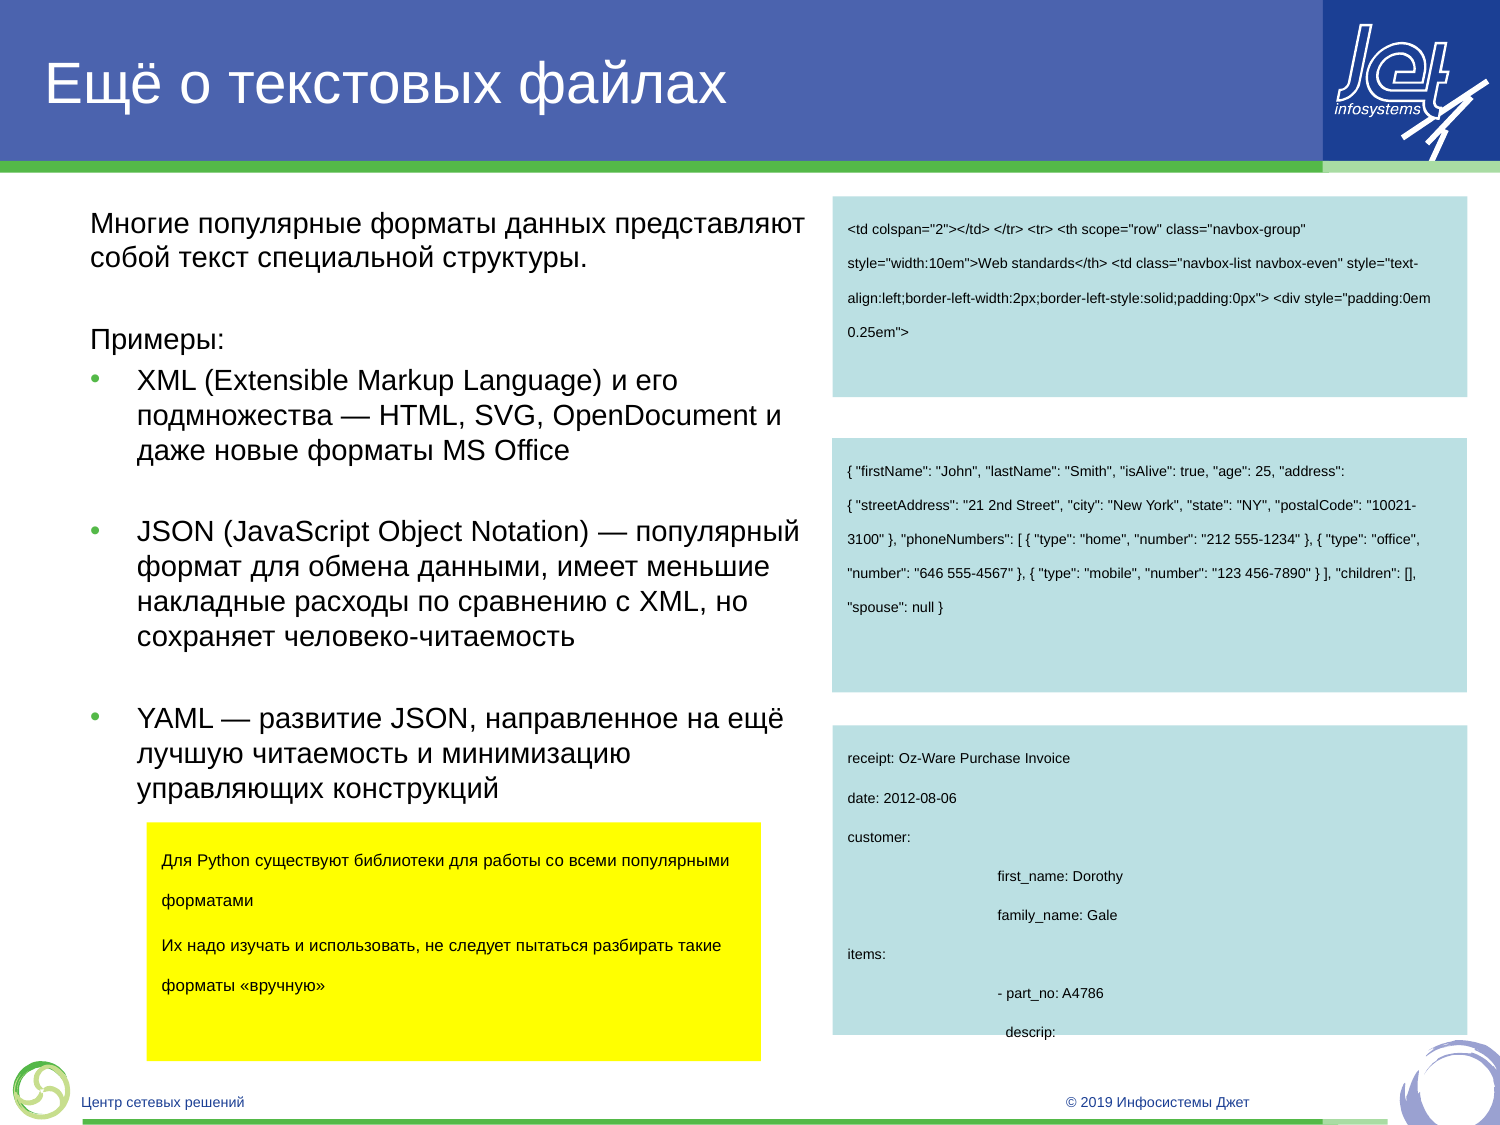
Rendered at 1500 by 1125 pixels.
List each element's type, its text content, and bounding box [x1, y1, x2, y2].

text_box <td colspan="2"></td> </tr> <tr> <th scope="row" class="navbox-group" style="width:10em">Web standards</th> <td class="navbox-list navbox-even" style="text-align:left;border-left-width:2px;border-left-style:solid;padding:0px"> <div style="padding:0em 0.25em"> [832, 196, 1468, 398]
list Многие популярные форматы данных представляют собой текст специальной структуры. Примеры: XML (Extensible Markup Language) и его подмножества — HTML, SVG, OpenDocument и даже новые форматы MS Office JSON (JavaScript Object Notation) — популярный формат для обмена данными, имеет меньшие накладные расходы по сравнению с XML, но сохраняет человеко-читаемость YAML — развитие JSON, направленное на ещё лучшую читаемость и минимизацию управляющих конструкций [75, 196, 833, 823]
text_box receipt: Oz-Ware Purchase Invoice date: 2012-08-06 customer: first_name: Dorothy family_name: Gale items: - part_no: A4786 descrip: [832, 725, 1468, 1035]
text_box Для Python существуют библиотеки для работы со всеми популярными форматами Их надо изучать и использовать, не следует пытаться разбирать такие форматы «вручную» [146, 822, 761, 1062]
title Ещё о текстовых файлах [29, 21, 1294, 140]
text_box { "firstName": "John", "lastName": "Smith", "isAlive": true, "age": 25, "address": { "streetAddress": "21 2nd Street", "city": "New York", "state": "NY", "postalCode": "10021-3100" }, "phoneNumbers": [ { "type": "home", "number": "212 555-1234" }, { "type": "office", "number": "646 555-4567" }, { "type": "mobile", "number": "123 456-7890" } ], "children": [], "spouse": null } [832, 438, 1467, 693]
